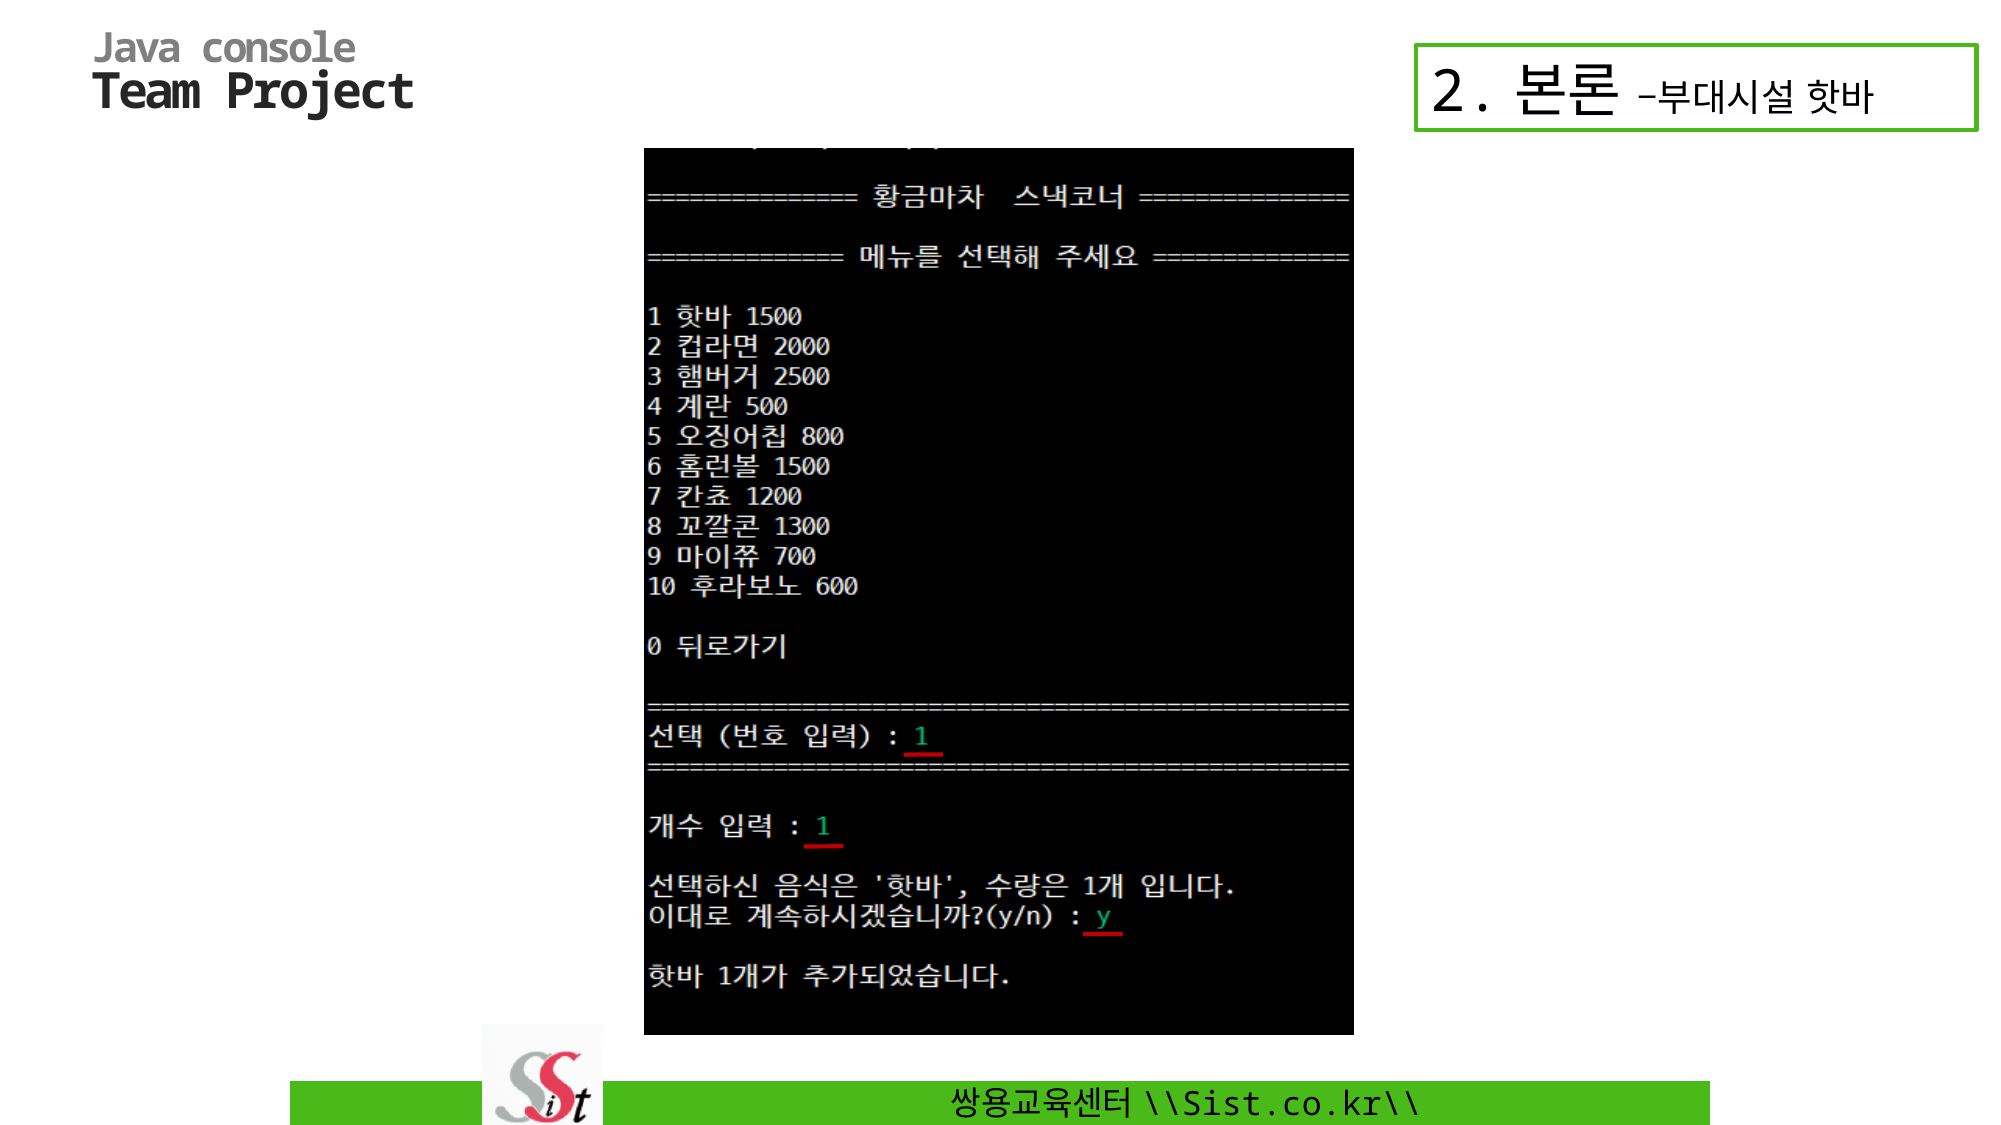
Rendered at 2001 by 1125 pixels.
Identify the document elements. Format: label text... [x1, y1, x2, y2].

picture [482, 1024, 603, 1125]
text_box 2.본론 –부대시설 핫바 [1415, 45, 1977, 130]
picture [644, 148, 1354, 1035]
